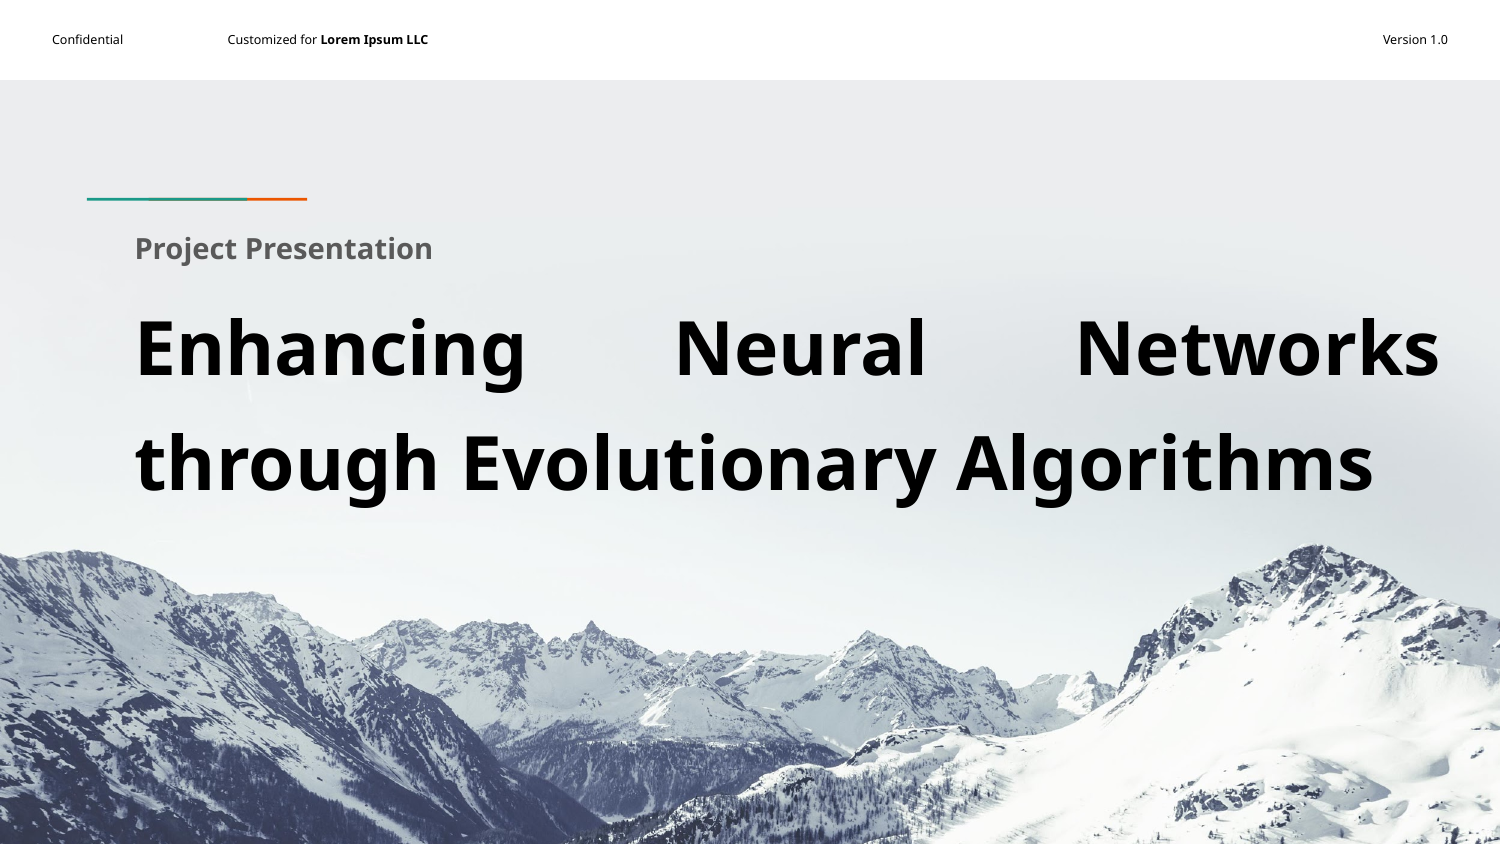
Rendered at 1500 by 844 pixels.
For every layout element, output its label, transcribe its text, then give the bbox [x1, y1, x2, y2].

title Enhancing Neural Networks through Evolutionary Algorithms [119, 285, 1457, 559]
picture [0, 80, 1500, 844]
subtitle Project Presentation [119, 215, 922, 305]
